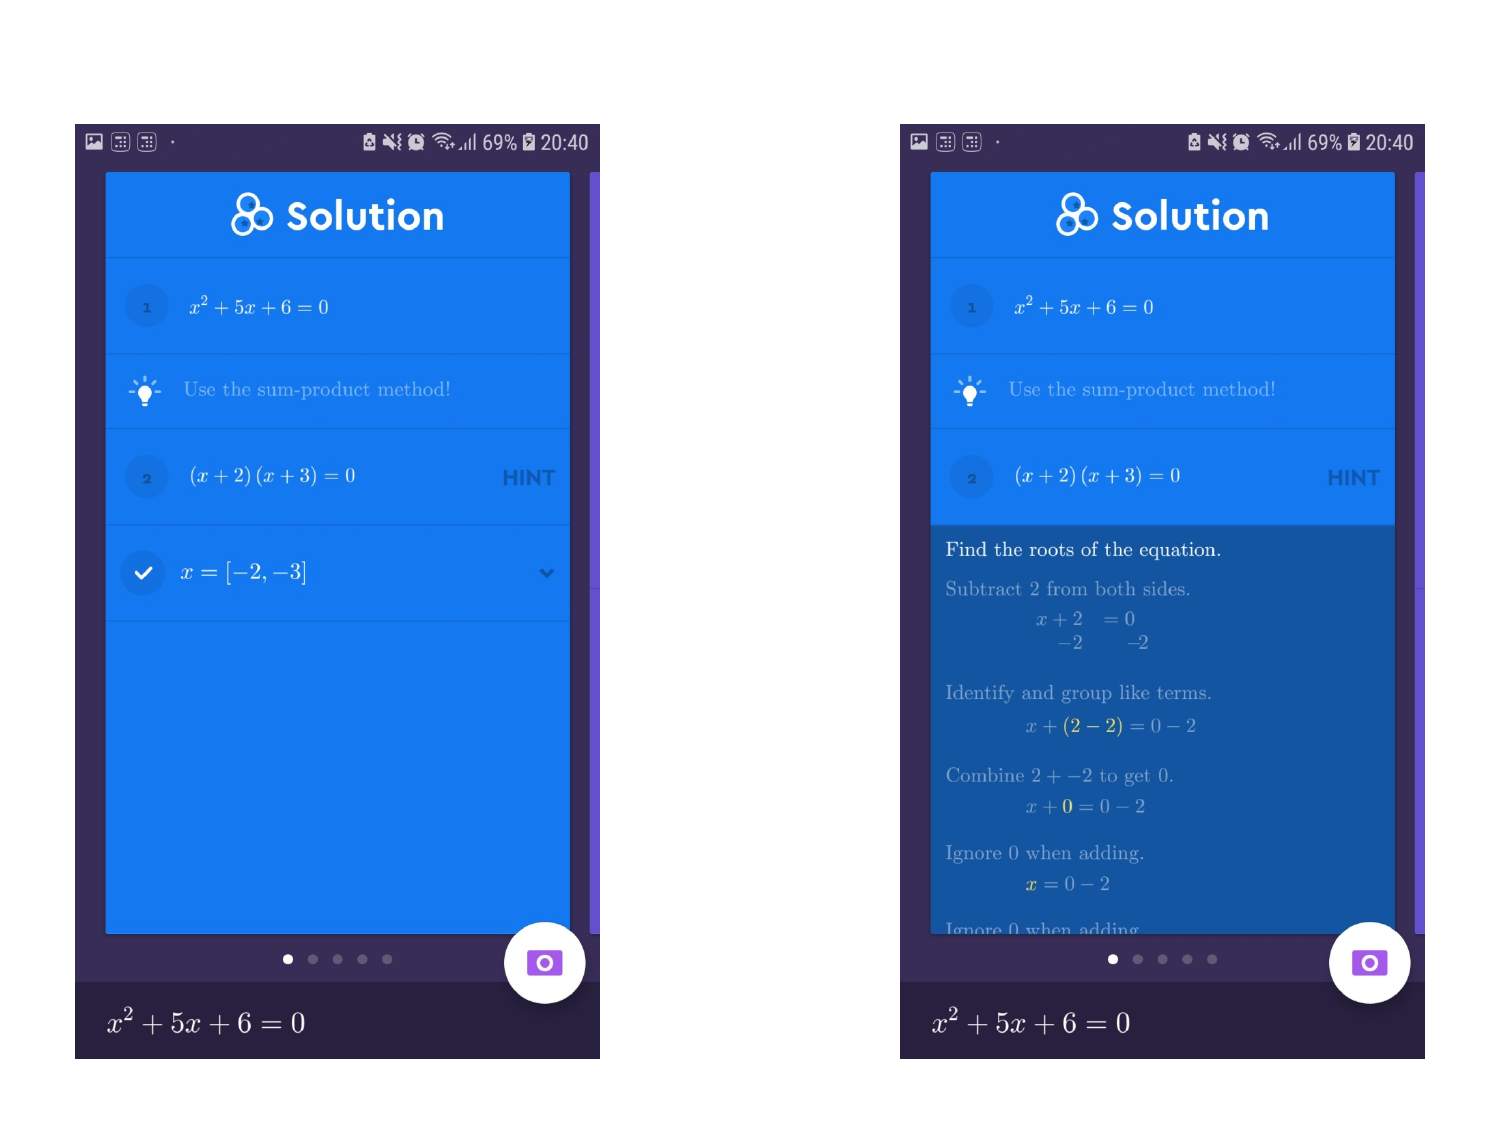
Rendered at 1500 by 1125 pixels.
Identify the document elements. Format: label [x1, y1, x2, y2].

picture [74, 124, 601, 1059]
picture [899, 124, 1426, 1059]
